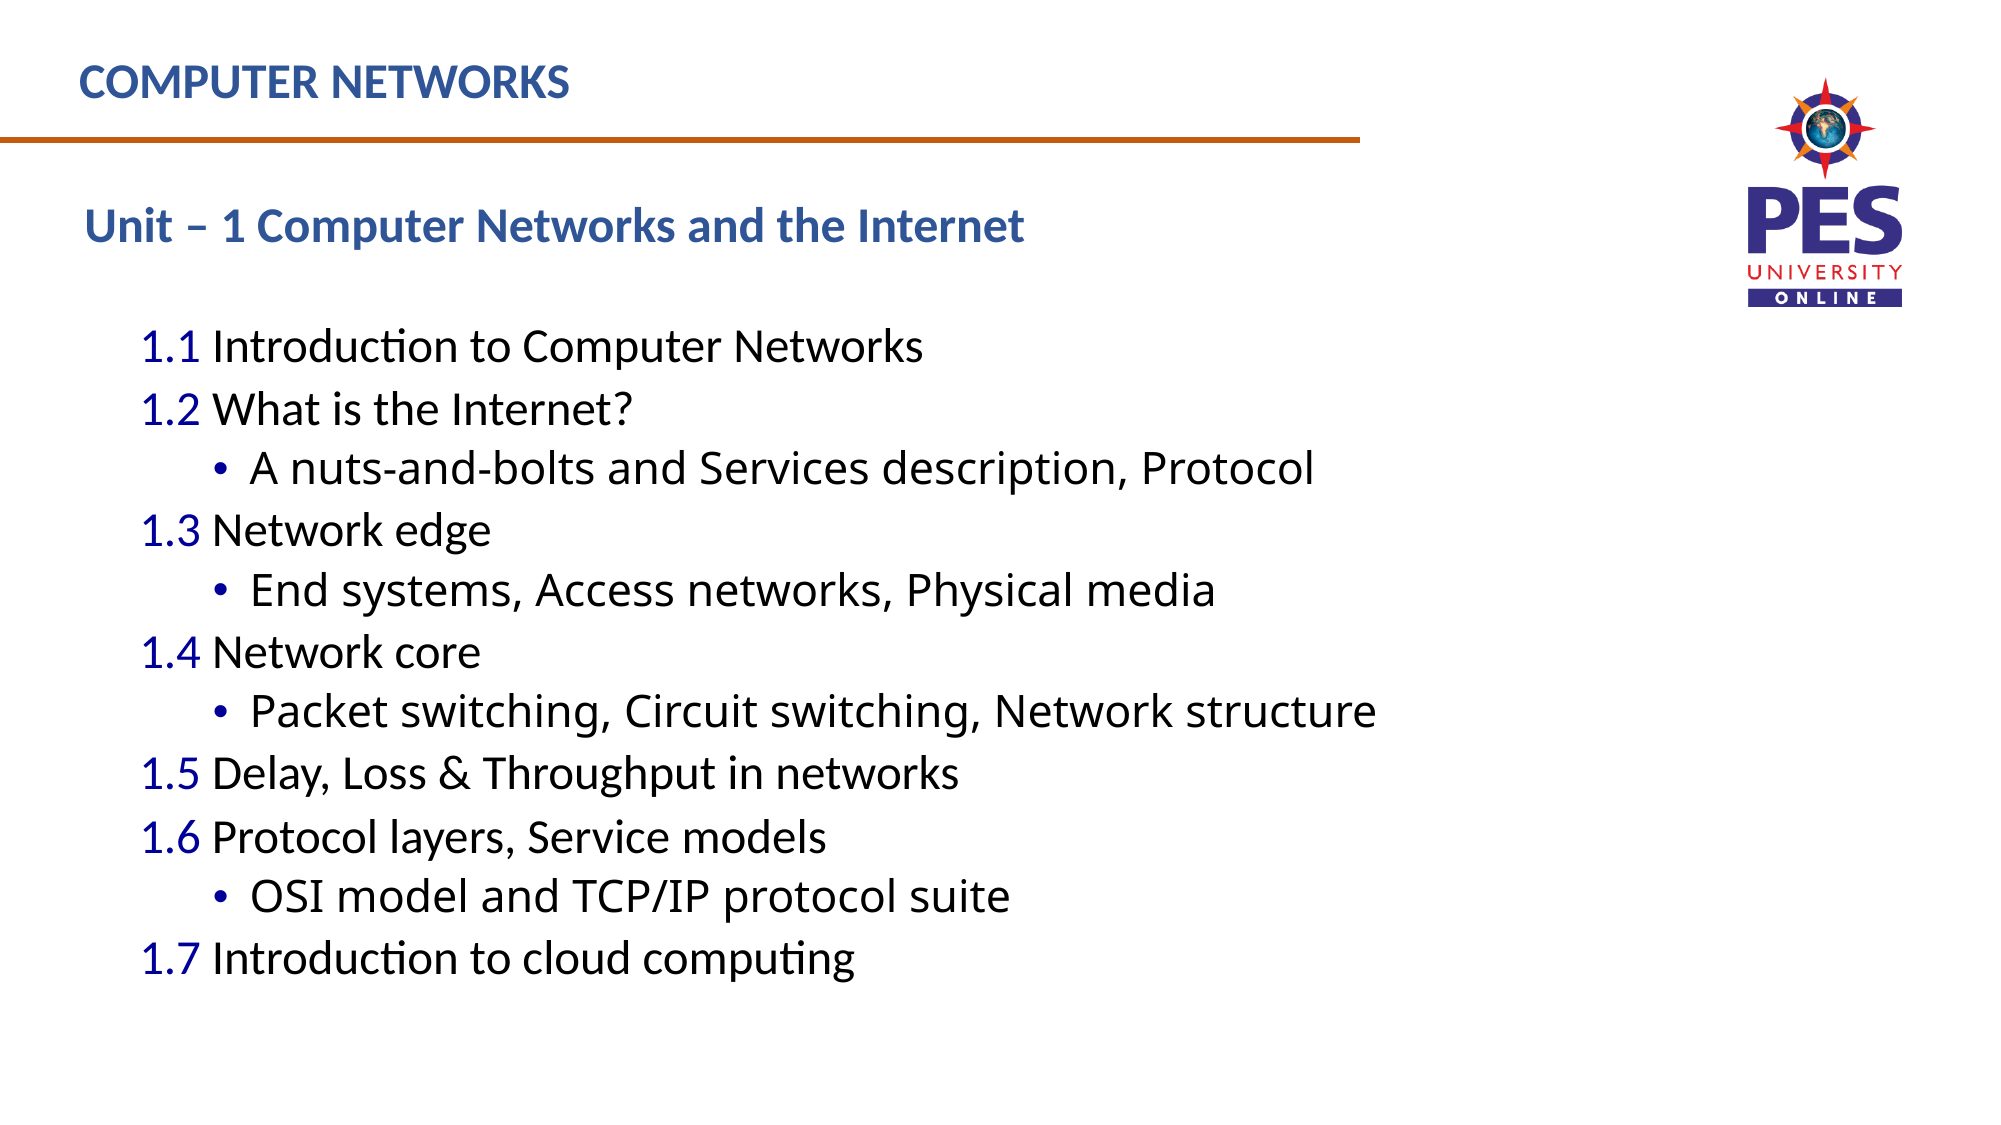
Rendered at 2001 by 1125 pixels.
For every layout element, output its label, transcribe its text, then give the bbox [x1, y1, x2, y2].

text_box Unit – 1 Computer Networks and the Internet [69, 184, 1041, 260]
text_box COMPUTER NETWORKS [64, 41, 1295, 117]
picture [1748, 76, 1902, 307]
text_box 1.1 Introduction to Computer Networks 1.2 What is the Internet? A nuts-and-bolts and Services description, Protocol 1.3 Network edge End systems, Access networks, Physical media 1.4 Network core Packet switching, Circuit switching, Network structure 1.5 Delay, Loss & Throughput in networks 1.6 Protocol layers, Service models OSI model and TCP/IP protocol suite 1.7 Introduction to cloud computing [50, 306, 1413, 1037]
